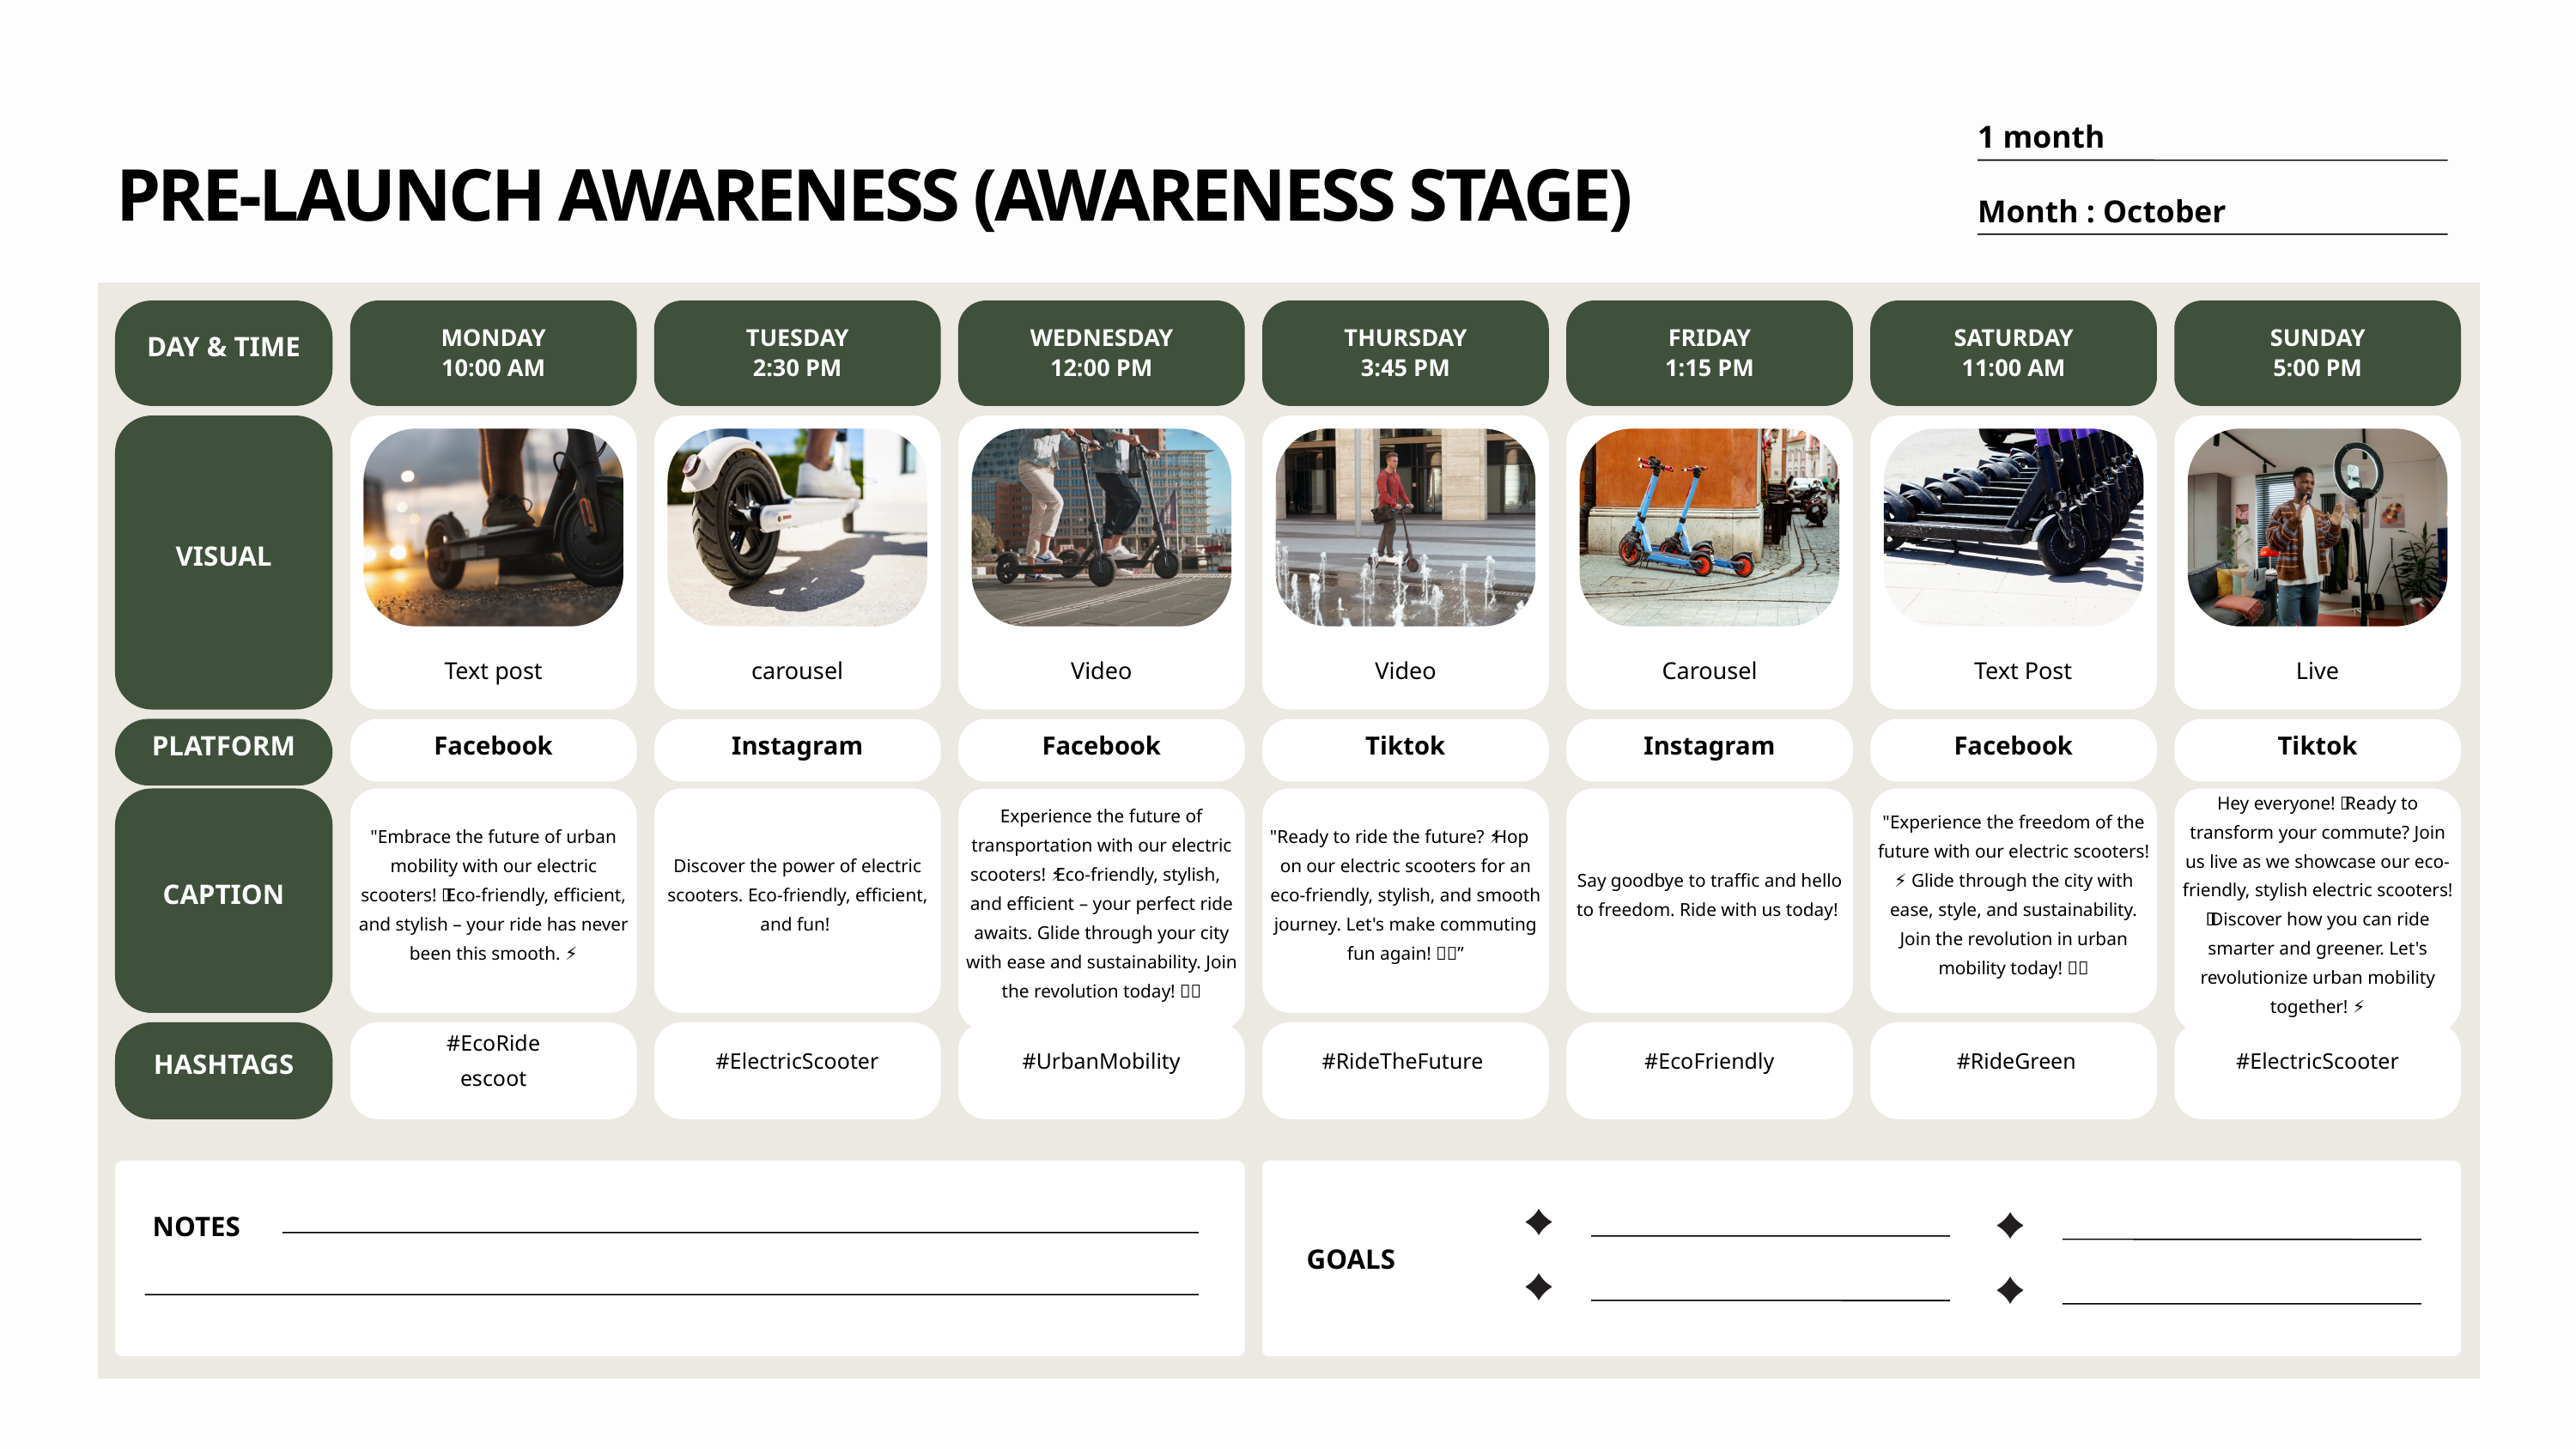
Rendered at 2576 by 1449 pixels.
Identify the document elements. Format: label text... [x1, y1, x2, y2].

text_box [1261, 788, 1549, 1014]
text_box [1565, 1022, 1854, 1120]
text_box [114, 1160, 1245, 1357]
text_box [349, 300, 637, 407]
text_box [1565, 415, 1854, 710]
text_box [1869, 788, 2158, 1014]
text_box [2174, 718, 2462, 782]
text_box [653, 788, 941, 1014]
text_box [1261, 1022, 1549, 1120]
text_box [114, 718, 333, 786]
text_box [1565, 718, 1854, 782]
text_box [114, 300, 333, 407]
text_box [653, 718, 941, 782]
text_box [98, 282, 2481, 1379]
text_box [1275, 428, 1536, 627]
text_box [1261, 718, 1549, 782]
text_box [1869, 415, 2158, 710]
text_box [957, 718, 1245, 782]
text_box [1579, 428, 1840, 627]
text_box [1565, 300, 1854, 407]
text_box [1565, 788, 1854, 1014]
text_box 1 month [1978, 112, 2177, 155]
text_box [2174, 415, 2462, 710]
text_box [349, 415, 637, 710]
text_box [957, 788, 1245, 1022]
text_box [1869, 1022, 2158, 1120]
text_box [653, 415, 941, 710]
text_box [1869, 300, 2158, 407]
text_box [114, 788, 333, 1014]
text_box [349, 788, 637, 1014]
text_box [653, 300, 941, 407]
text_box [653, 1022, 941, 1120]
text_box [2174, 1022, 2462, 1120]
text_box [1883, 428, 2144, 627]
text_box PRE-LAUNCH AWARENESS (AWARENESS STAGE) [116, 135, 1862, 236]
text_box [349, 1022, 637, 1120]
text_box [957, 300, 1245, 407]
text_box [1261, 300, 1549, 407]
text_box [957, 415, 1245, 710]
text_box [363, 428, 624, 627]
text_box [957, 1022, 1245, 1120]
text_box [349, 718, 637, 782]
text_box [667, 428, 928, 627]
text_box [1261, 415, 1549, 710]
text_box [2187, 428, 2448, 627]
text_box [1261, 1160, 2462, 1357]
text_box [971, 428, 1232, 627]
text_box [2174, 300, 2462, 407]
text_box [2174, 788, 2462, 1022]
text_box Month : October [1978, 185, 2234, 229]
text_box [1869, 718, 2158, 782]
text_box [114, 1022, 333, 1120]
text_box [114, 415, 333, 710]
